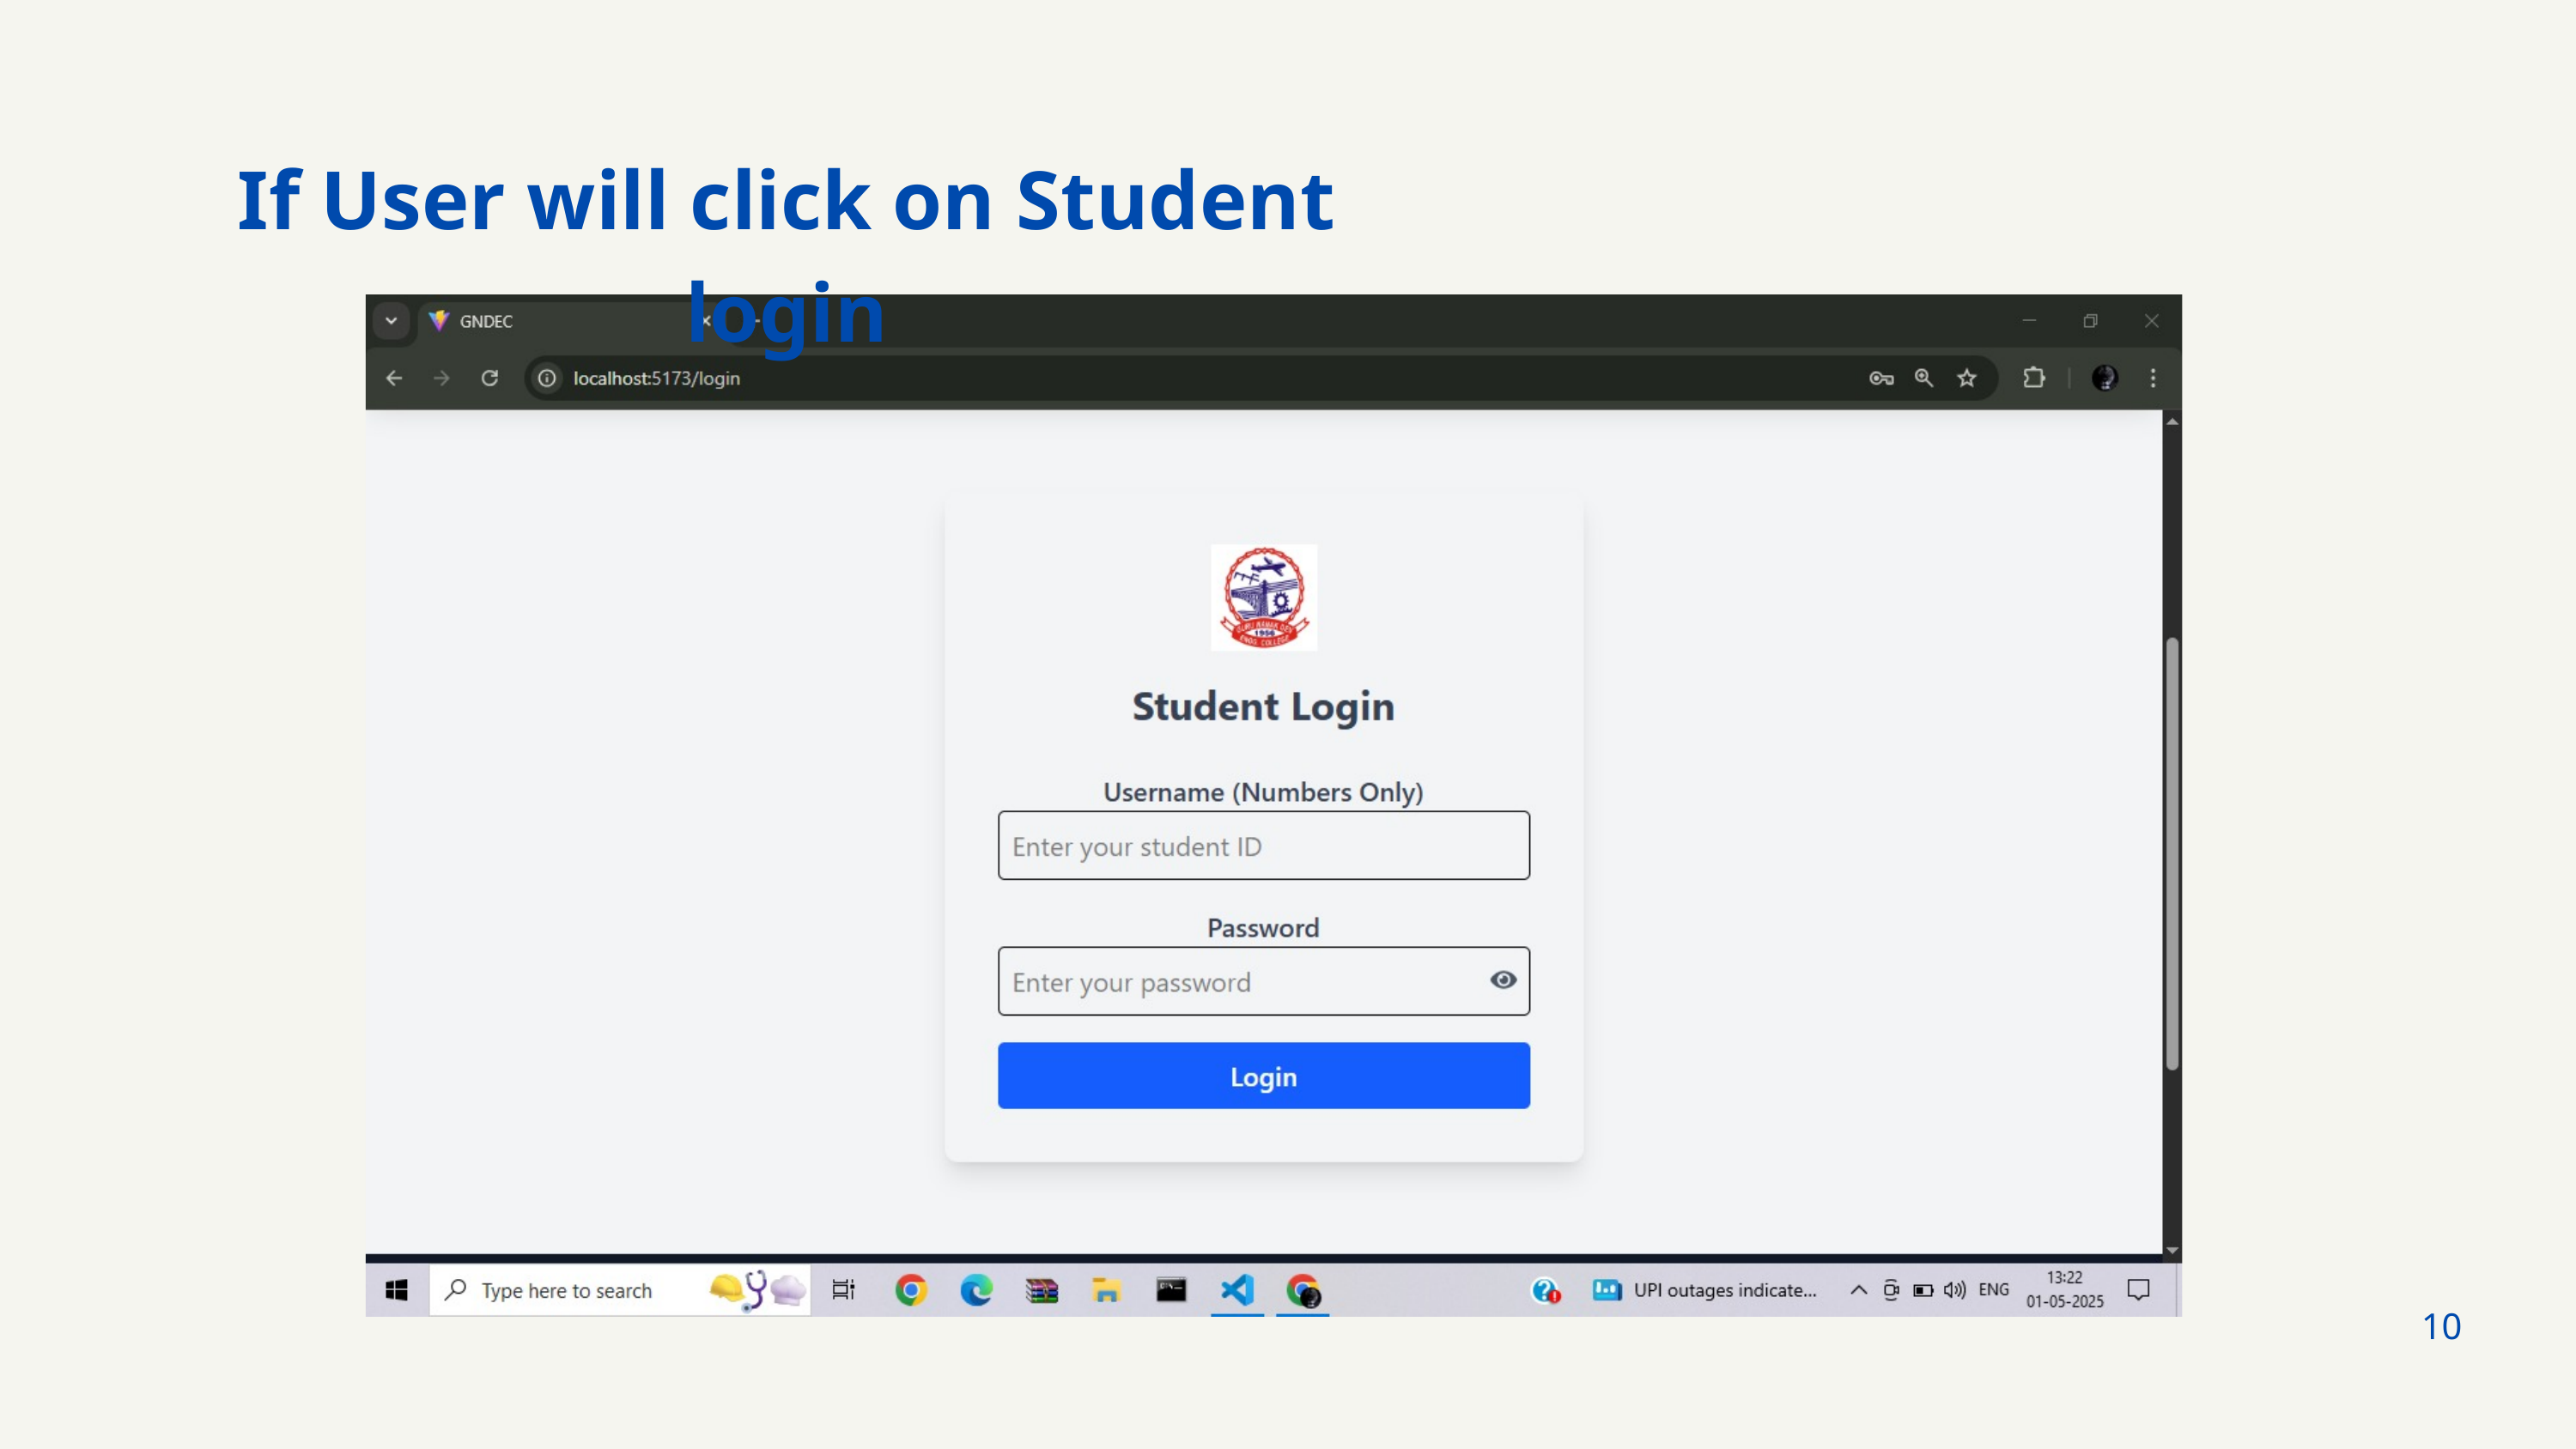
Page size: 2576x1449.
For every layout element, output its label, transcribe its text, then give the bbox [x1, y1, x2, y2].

text_box If User will click on Student login [144, 132, 1429, 359]
text_box [365, 294, 2183, 1317]
text_box 10 [2421, 1296, 2463, 1348]
